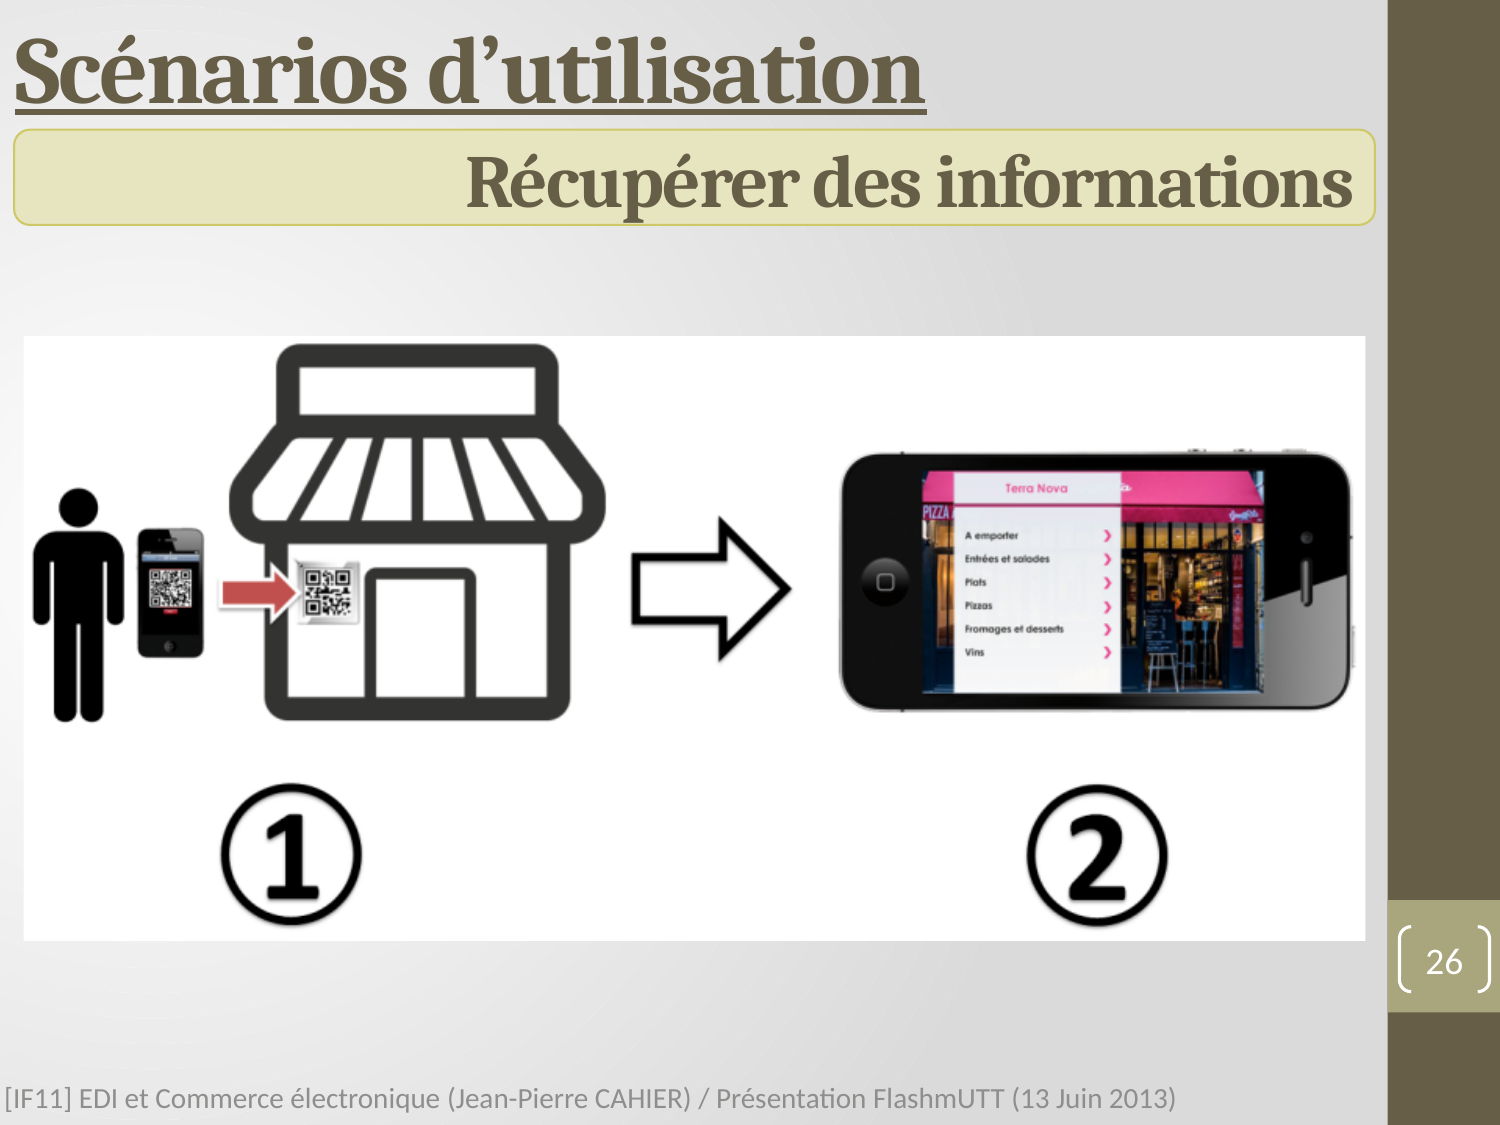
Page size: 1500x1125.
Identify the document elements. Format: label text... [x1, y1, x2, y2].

slide_number 26 [1397, 925, 1492, 994]
title Scénarios d’utilisation [0, 0, 1388, 130]
text_box Récupérer des informations [13, 128, 1377, 226]
text_box [IF11] EDI et Commerce électronique (Jean-Pierre CAHIER) / Présentation FlashmUTT (13 Juin 2013) [0, 1071, 1324, 1125]
picture [23, 336, 1366, 942]
